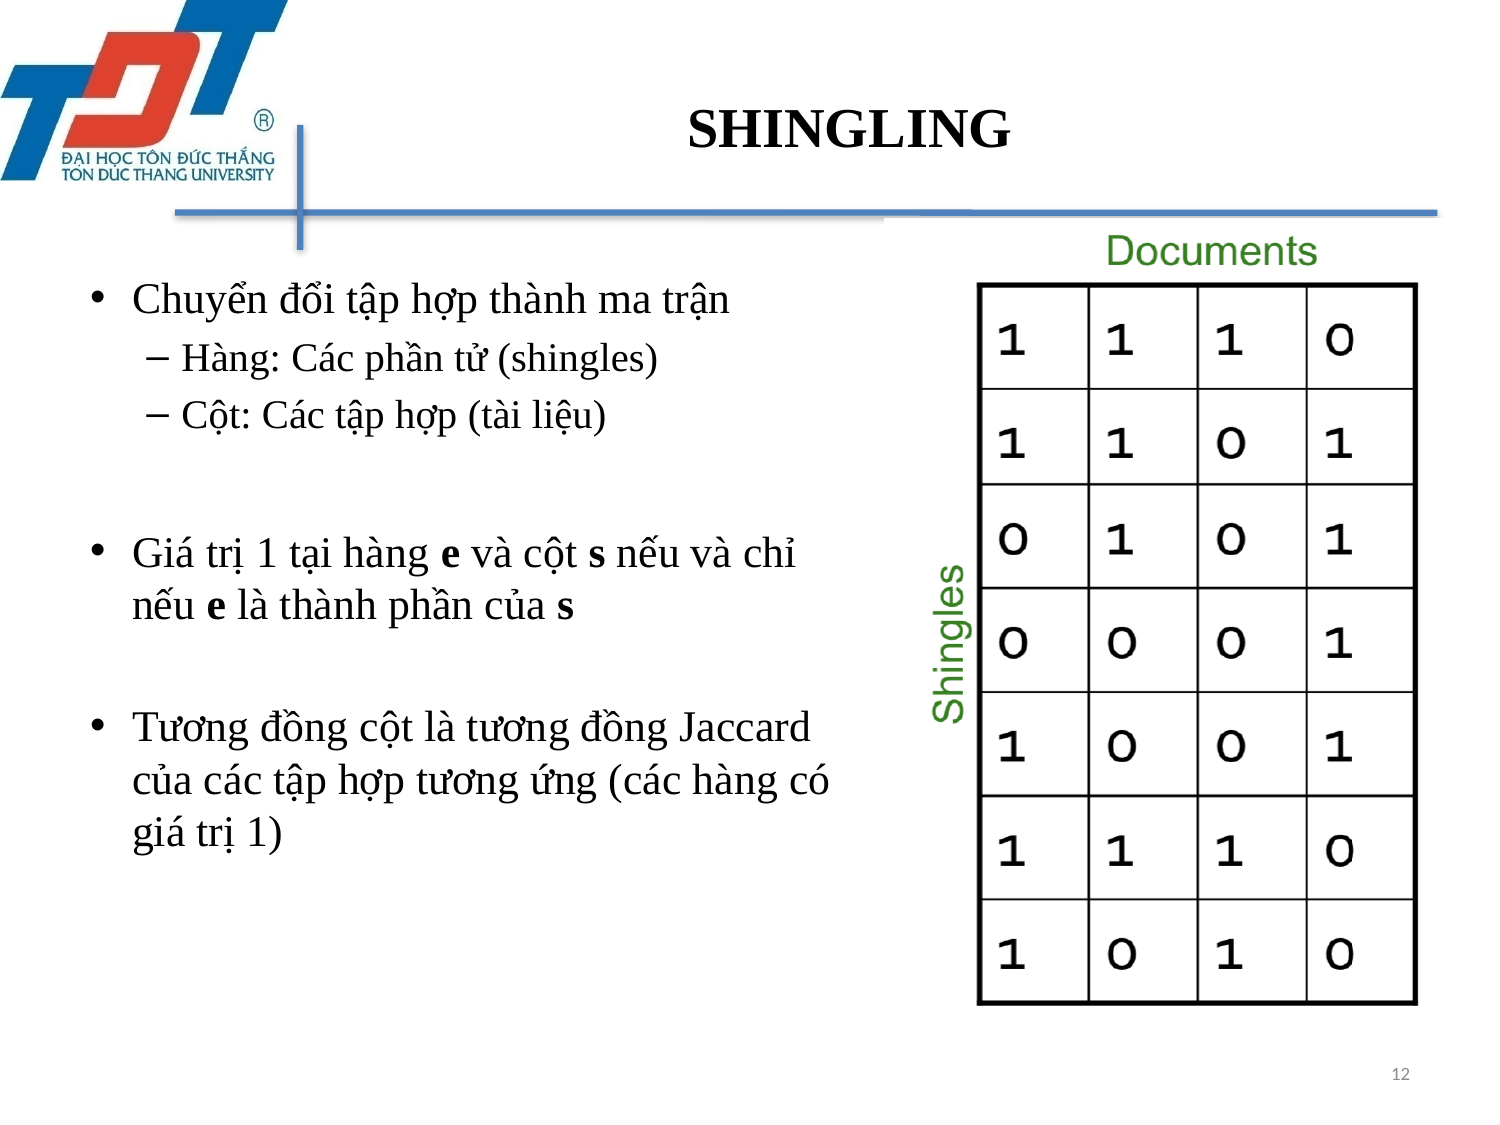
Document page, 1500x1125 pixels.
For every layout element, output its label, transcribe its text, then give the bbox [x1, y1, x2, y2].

picture [884, 218, 1500, 1034]
slide_number 12 [1074, 1042, 1425, 1103]
list Chuyển đổi tập hợp thành ma trận Hàng: Các phần tử (shingles) Cột: Các tập hợp (tài liệu) Giá trị 1 tại hàng e và cột s nếu và chỉ nếu e là thành phần của s Tương đồng cột là tương đồng Jaccard của các tập hợp tương ứng (các hàng có giá trị 1) [75, 262, 860, 1005]
title SHINGLING [174, 31, 1500, 219]
picture [0, 0, 288, 181]
